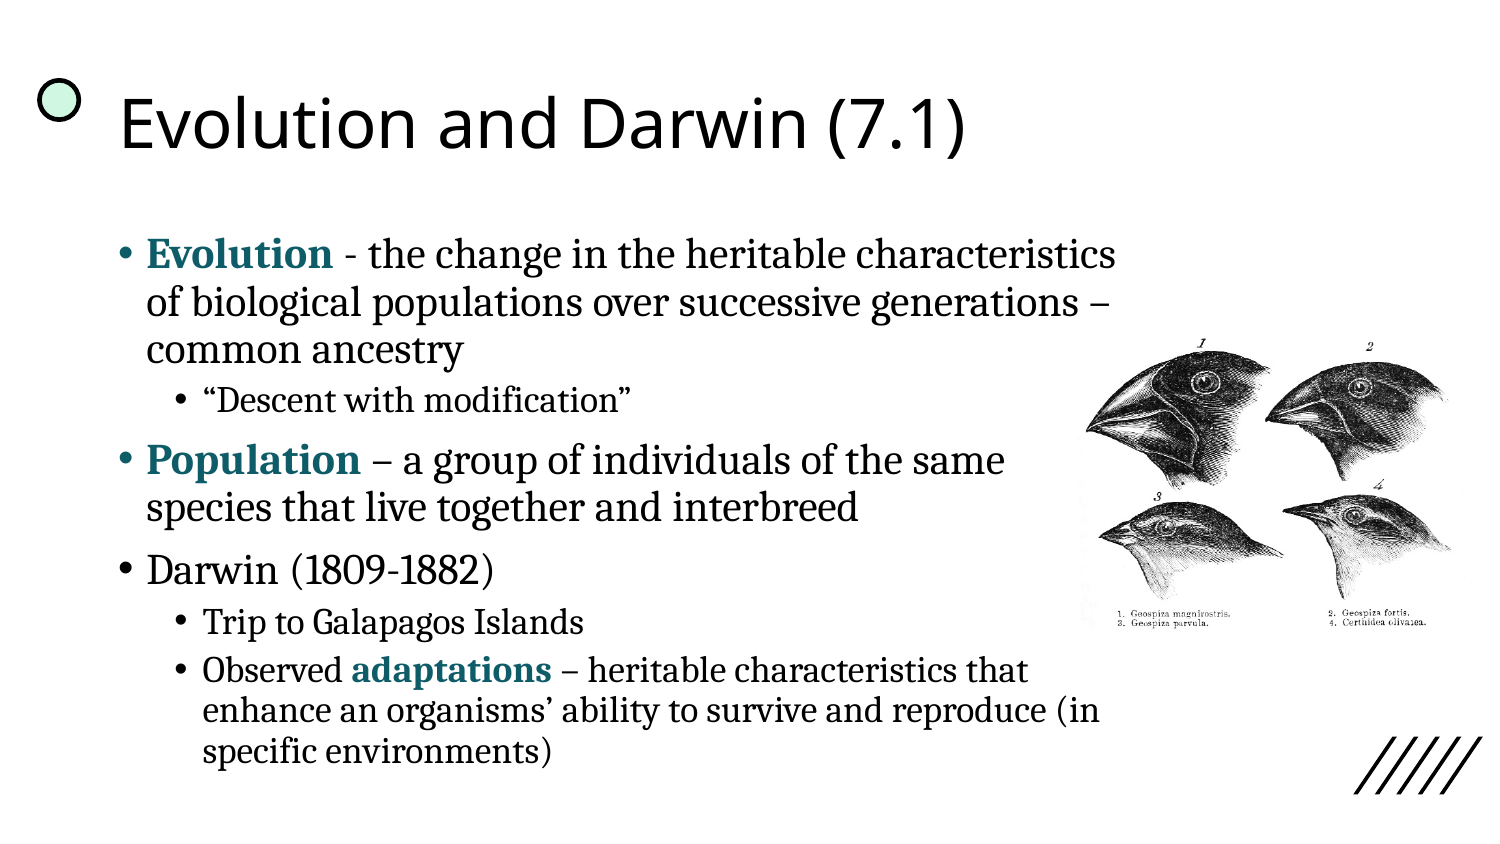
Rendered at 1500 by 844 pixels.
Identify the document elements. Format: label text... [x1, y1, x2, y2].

title Evolution and Darwin (7.1) [103, 44, 1397, 208]
list Evolution - the change in the heritable characteristics of biological populations over successive generations – common ancestry “Descent with modification” Population – a group of individuals of the same species that live together and interbreed Darwin (1809-1882) Trip to Galapagos Islands Observed adaptations – heritable characteristics that enhance an organisms’ ability to survive and reproduce (in specific environments) [103, 223, 1155, 799]
picture [1071, 330, 1477, 636]
